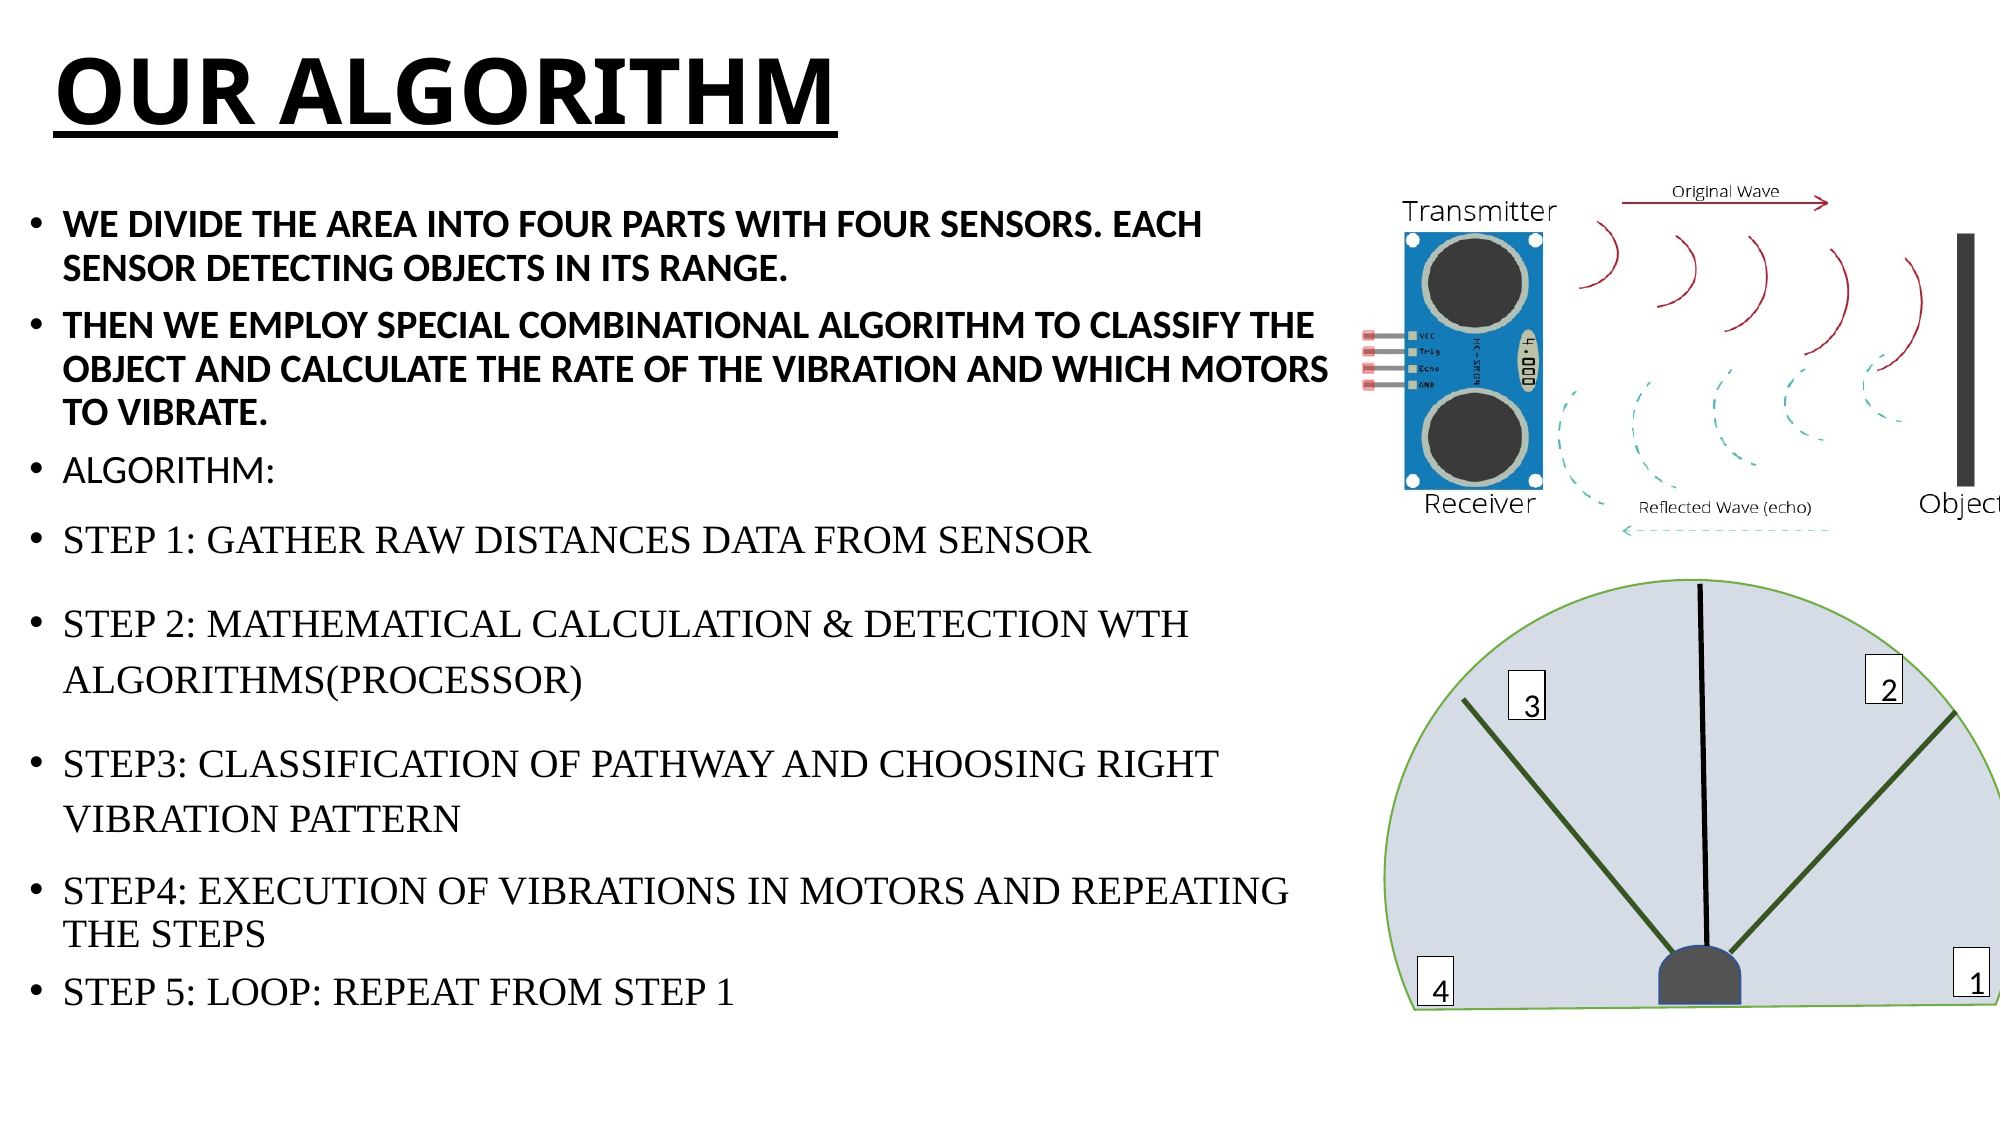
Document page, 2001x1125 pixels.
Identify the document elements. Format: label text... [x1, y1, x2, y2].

list WE DIVIDE THE AREA INTO FOUR PARTS WITH FOUR SENSORS. EACH SENSOR DETECTING OBJECTS IN ITS RANGE. THEN WE EMPLOY SPECIAL COMBINATIONAL ALGORITHM TO CLASSIFY THE OBJECT AND CALCULATE THE RATE OF THE VIBRATION AND WHICH MOTORS TO VIBRATE. ALGORITHM: STEP 1: GATHER RAW DISTANCES DATA FROM SENSOR STEP 2: MATHEMATICAL CALCULATION & DETECTION WTH ALGORITHMS(PROCESSOR) STEP3: CLASSIFICATION OF PATHWAY AND CHOOSING RIGHT VIBRATION PATTERN STEP4: EXECUTION OF VIBRATIONS IN MOTORS AND REPEATING THE STEPS STEP 5: LOOP: REPEAT FROM STEP 1 [14, 133, 1355, 1031]
title OUR ALGORITHM [14, 31, 1814, 159]
picture [1354, 175, 2000, 543]
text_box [1382, 581, 2000, 1125]
